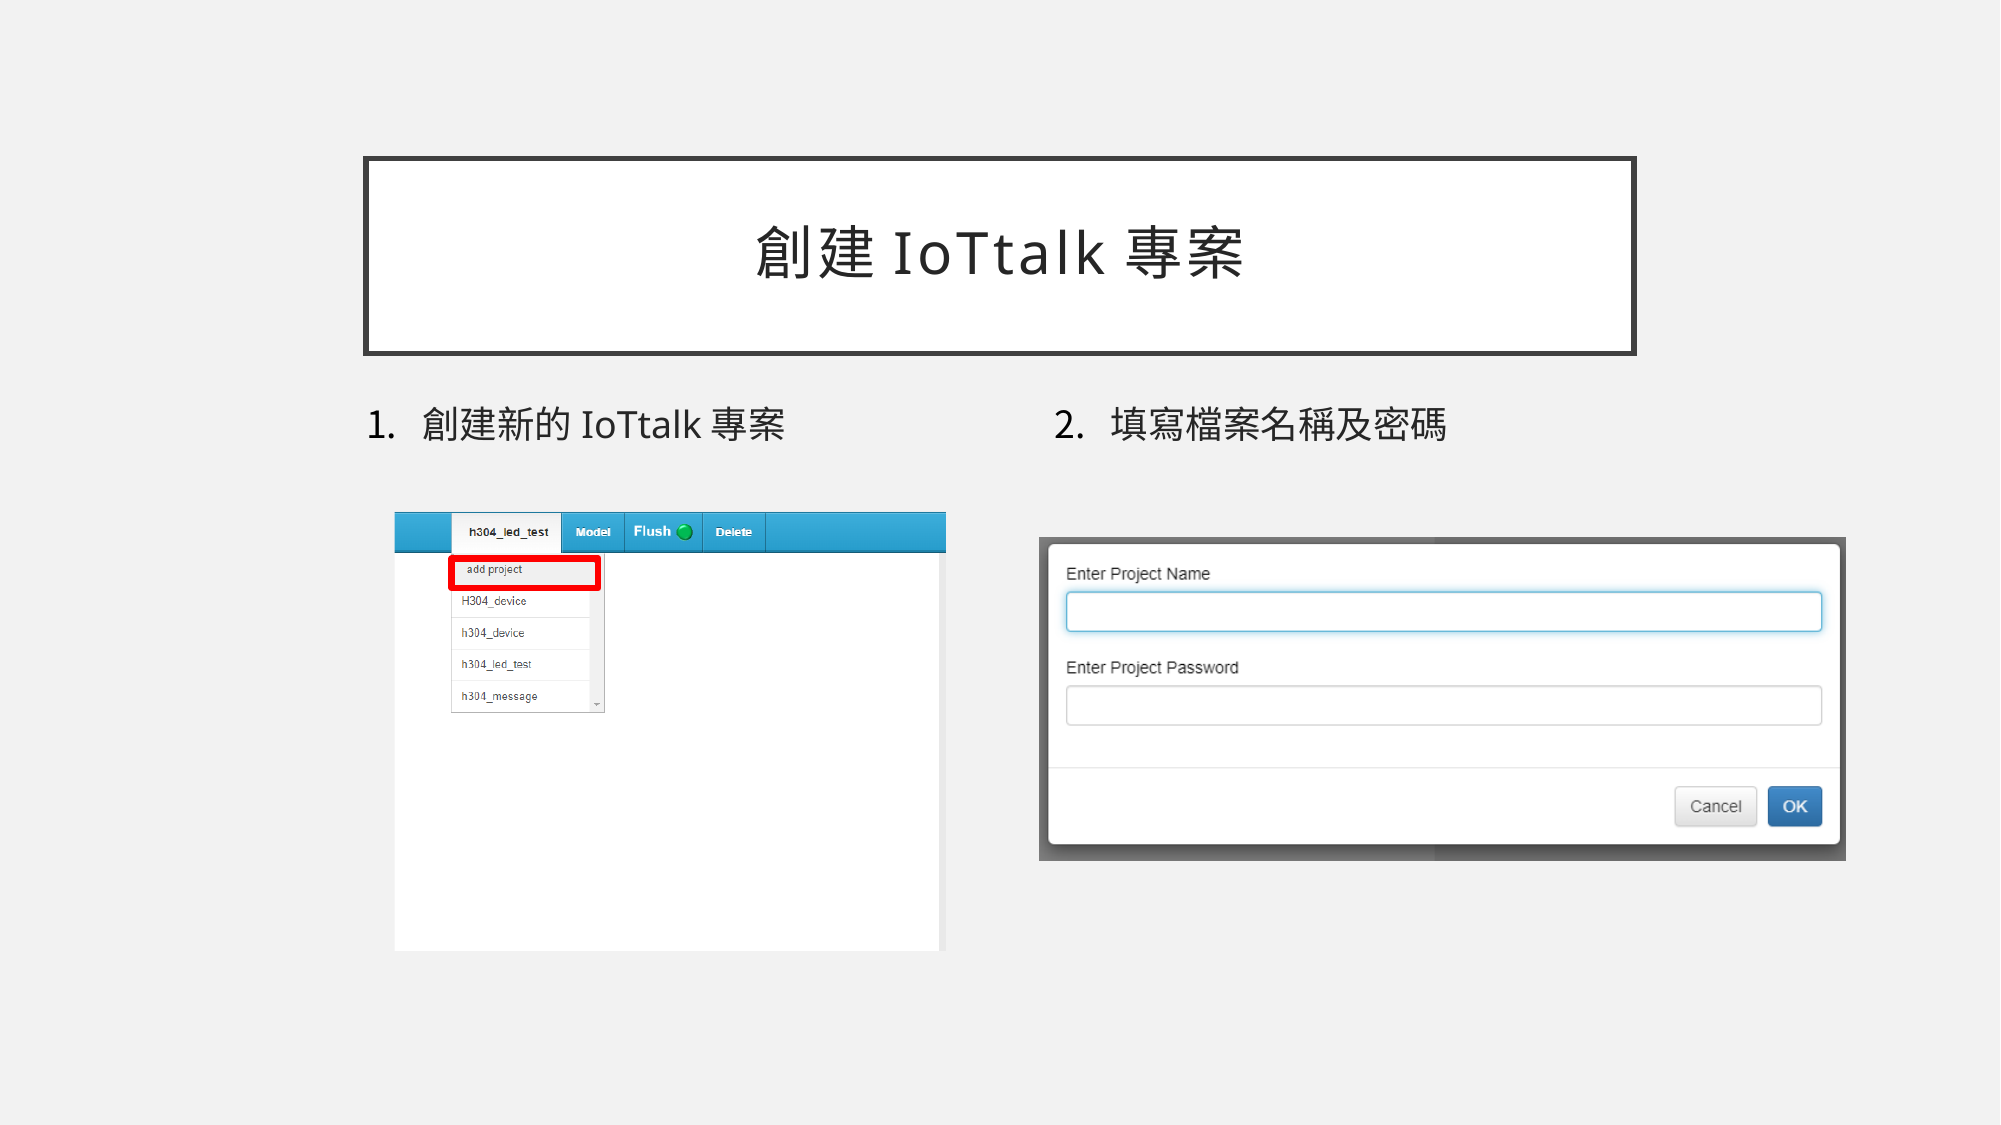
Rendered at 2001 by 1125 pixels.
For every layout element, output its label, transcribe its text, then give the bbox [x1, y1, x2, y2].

picture [394, 511, 946, 951]
text_box 創建新的IoTtalk專案 [351, 393, 1039, 548]
picture [1039, 537, 1846, 861]
text_box 填寫檔案名稱及密碼 [1039, 393, 1739, 537]
title 創建IoTtalk專案 [363, 156, 1637, 356]
